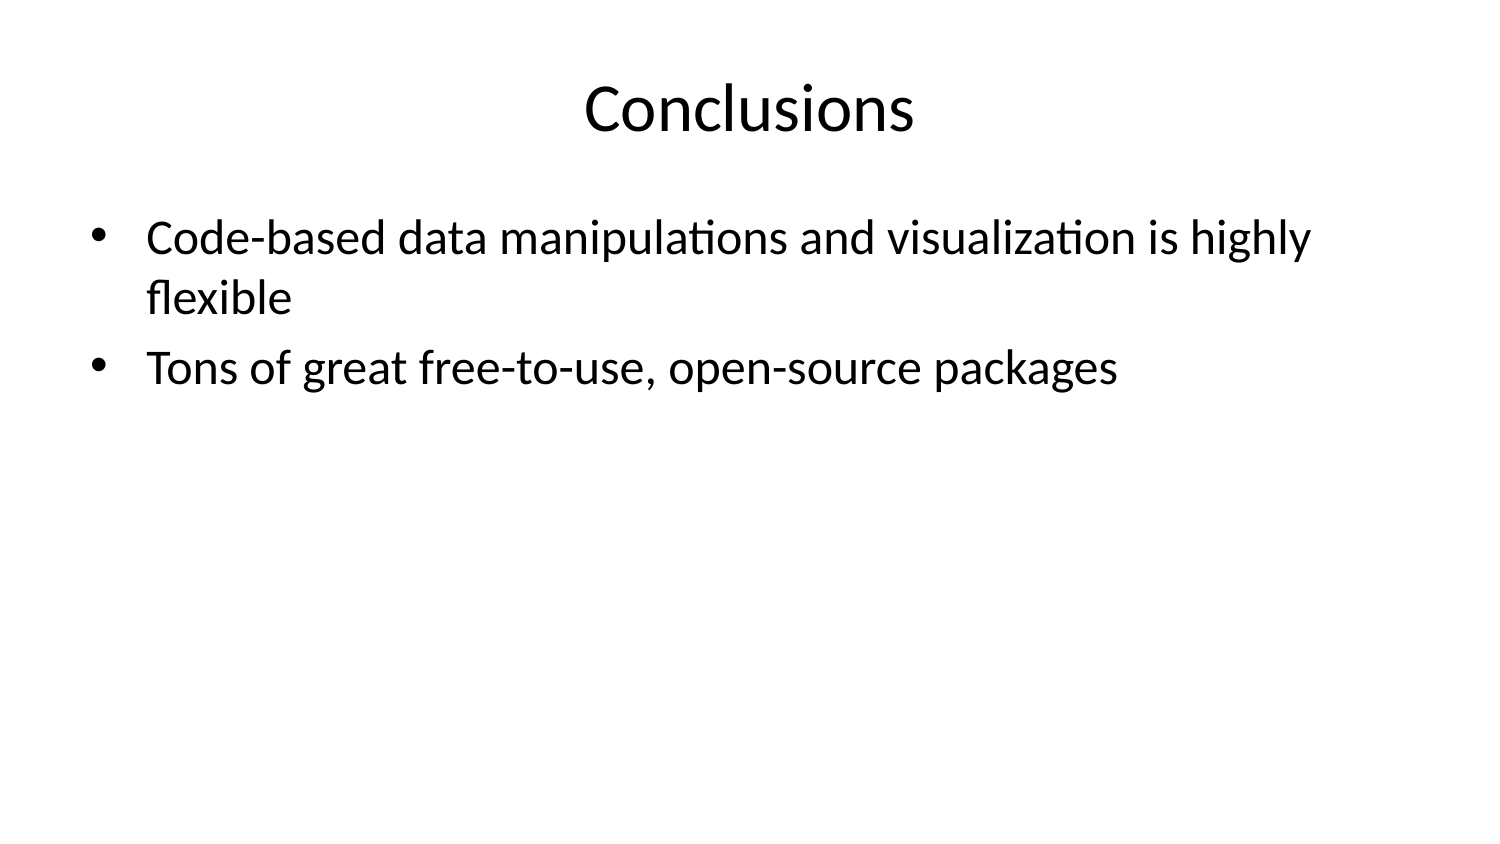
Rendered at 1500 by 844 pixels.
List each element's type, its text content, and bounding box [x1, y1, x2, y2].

title Conclusions [75, 33, 1425, 175]
list Code-based data manipulations and visualization is highly flexible Tons of great free-to-use, open-source packages [75, 196, 1425, 754]
